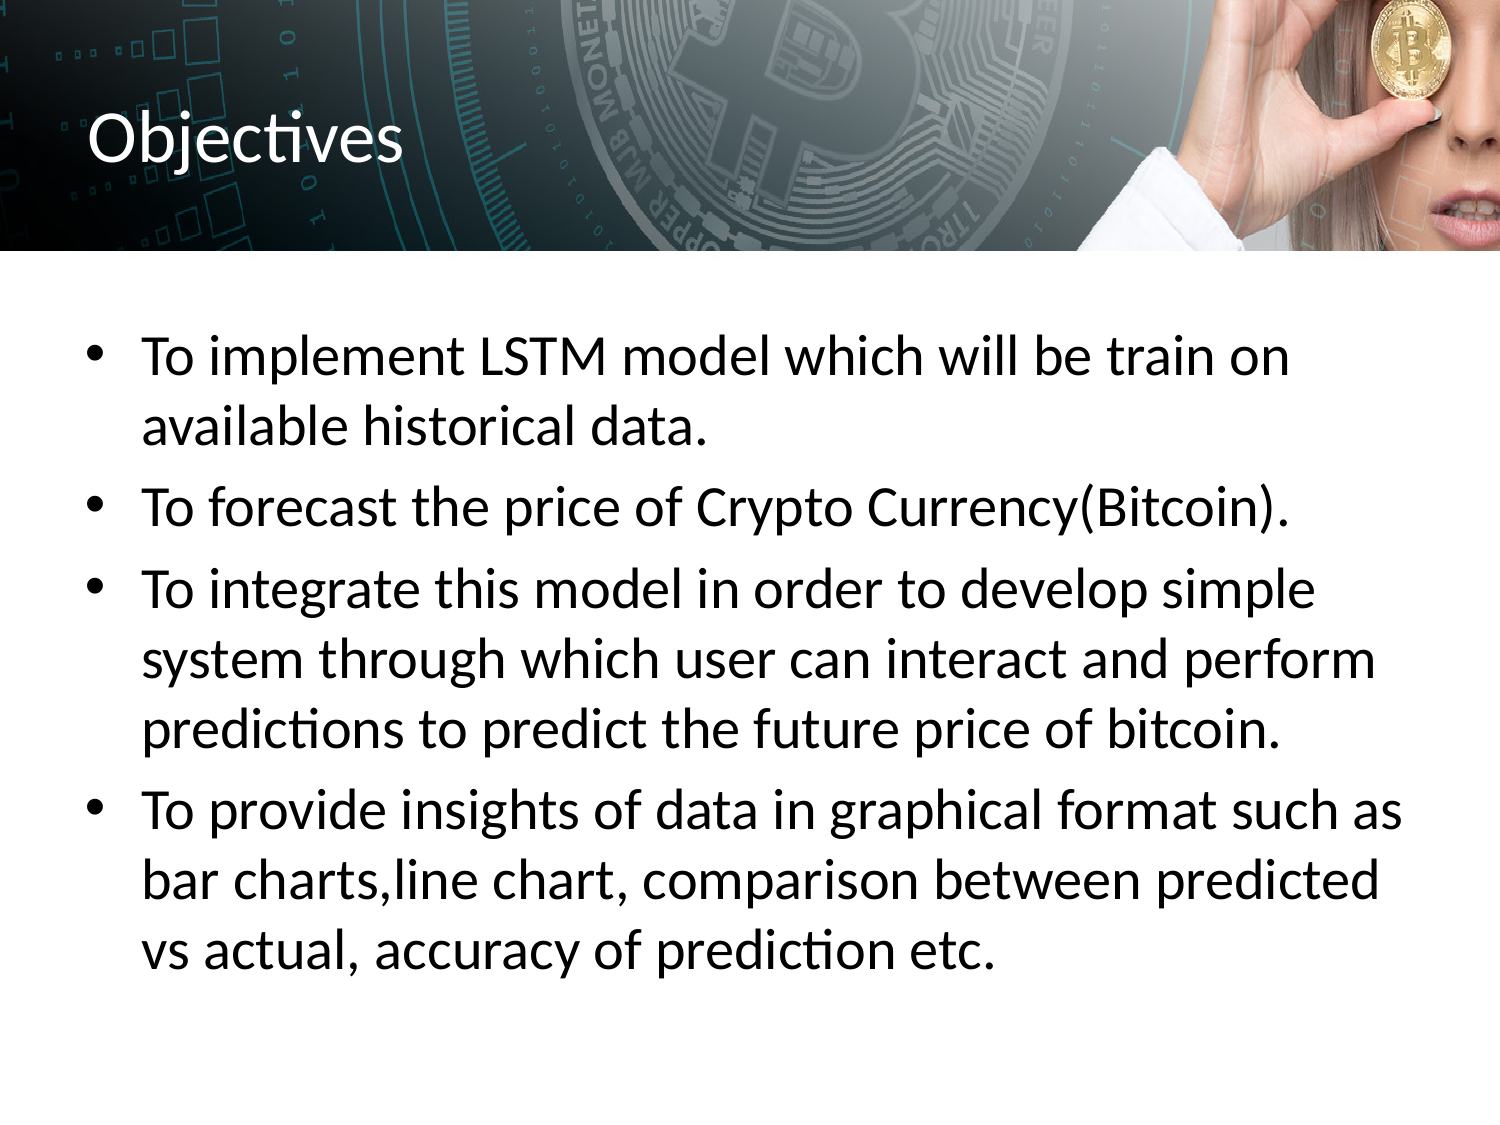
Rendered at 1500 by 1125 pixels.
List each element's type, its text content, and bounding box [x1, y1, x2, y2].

list To implement LSTM model which will be train on available historical data. To forecast the price of Crypto Currency(Bitcoin). To integrate this model in order to develop simple system through which user can interact and perform predictions to predict the future price of bitcoin. To provide insights of data in graphical format such as bar charts,line chart, comparison between predicted vs actual, accuracy of prediction etc. [70, 309, 1423, 993]
picture [0, 0, 1500, 1125]
title Objectives [72, 49, 1426, 217]
